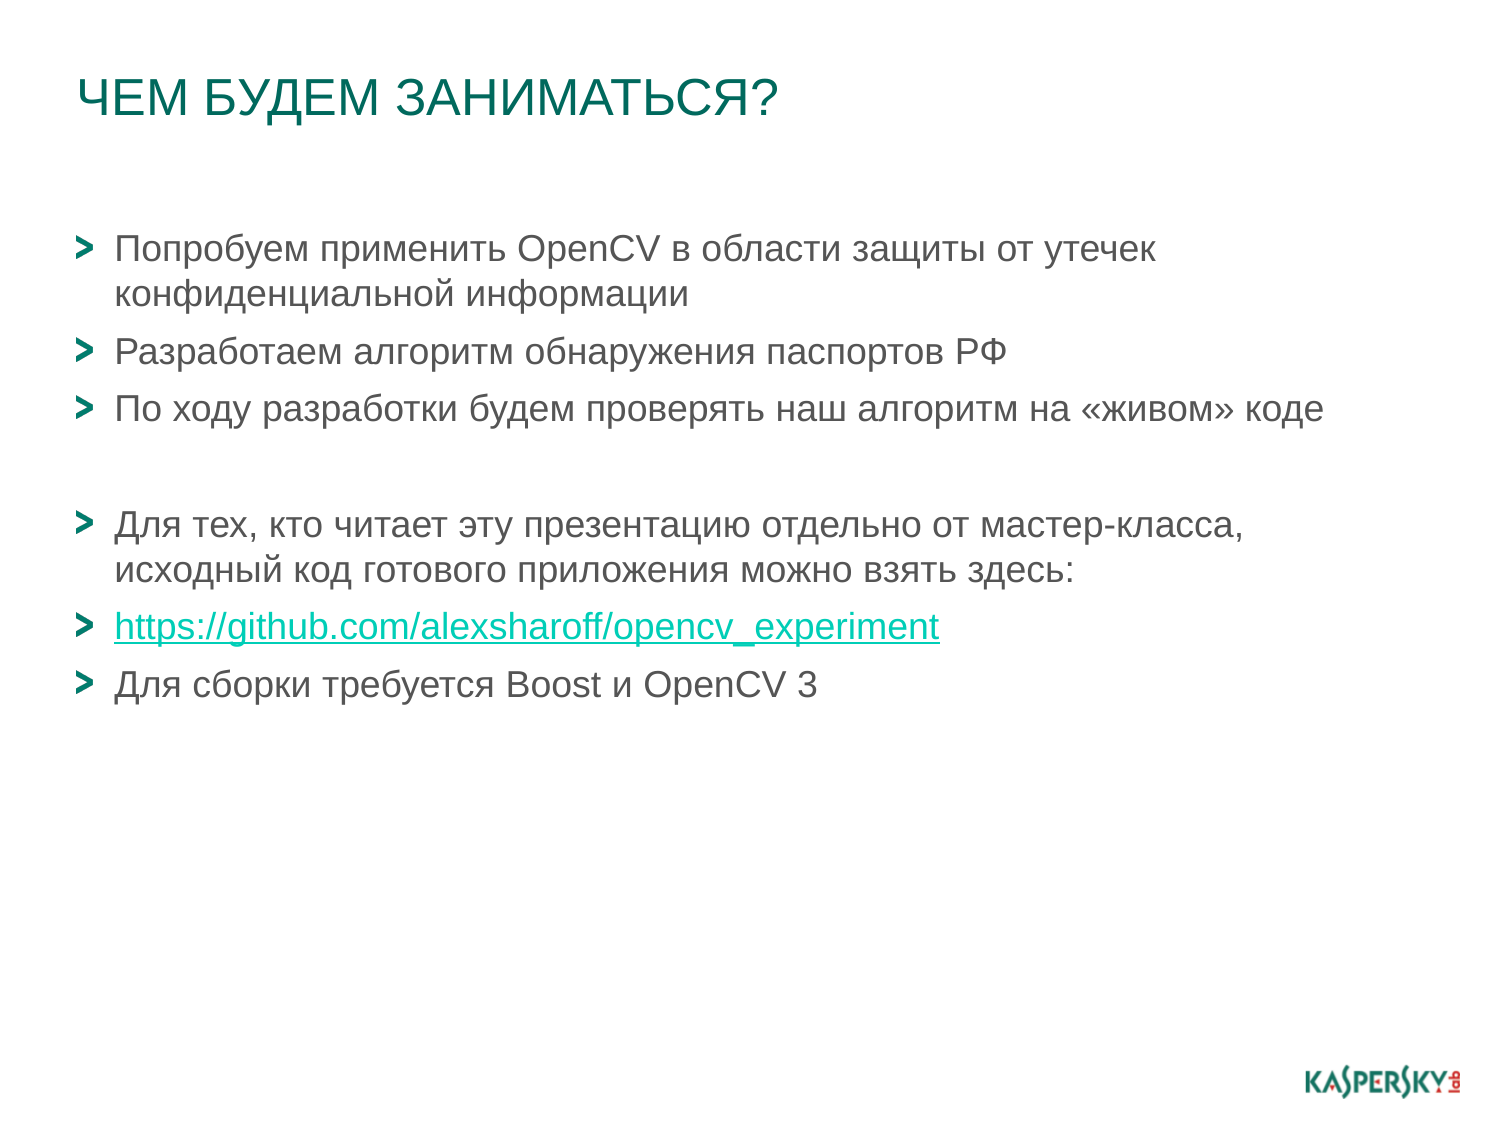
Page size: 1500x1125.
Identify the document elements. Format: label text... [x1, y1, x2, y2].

picture [76, 337, 93, 362]
picture [76, 612, 93, 637]
list Попробуем применить OpenCV в области защиты от утечек конфиденциальной информации Разработаем алгоритм обнаружения паспортов РФ По ходу разработки будем проверять наш алгоритм на «живом» коде Для тех, кто читает эту презентацию отдельно от мастер-класса, исходный код готового приложения можно взять здесь: https://github.com/alexsharoff/opencv_experiment Для сборки требуется Boost и OpenCV 3 [76, 224, 1424, 1011]
title Чем будем заниматься? [76, 65, 1424, 191]
picture [76, 510, 93, 534]
picture [76, 395, 93, 419]
picture [76, 670, 93, 694]
picture [1305, 1064, 1460, 1099]
picture [76, 235, 93, 259]
